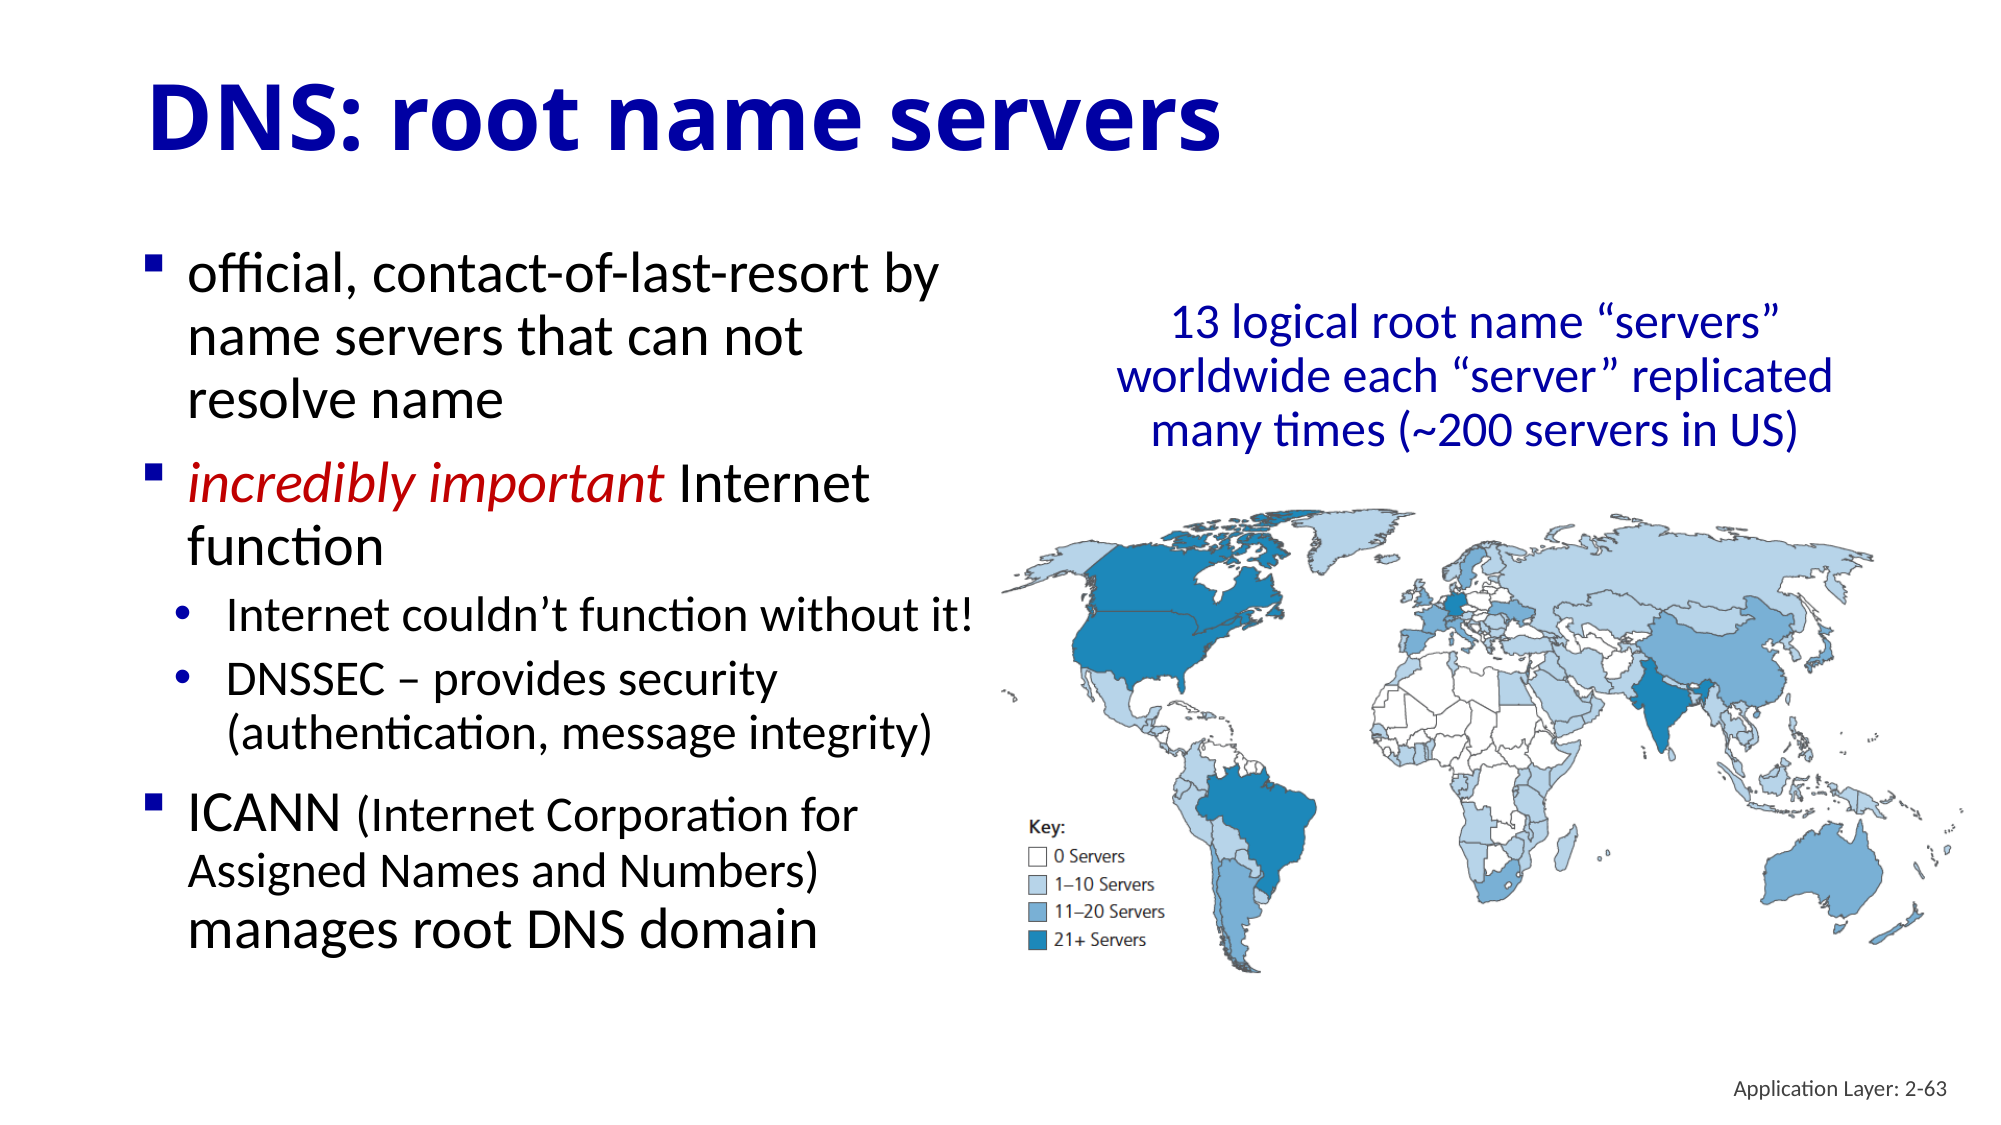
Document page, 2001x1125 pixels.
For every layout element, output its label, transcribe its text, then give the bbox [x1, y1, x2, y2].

text_box 13 logical root name “servers” worldwide each “server” replicated many times (~200 servers in US) [1053, 287, 1898, 466]
text_box DNS: root name servers [131, 47, 1856, 194]
text_box Application Layer: 2-<number> [1512, 1056, 1963, 1117]
picture [972, 468, 2000, 994]
text_box official, contact-of-last-resort by name servers that can not resolve name incredibly important Internet function Internet couldn’t function without it! DNSSEC – provides security (authentication, message integrity) ICANN (Internet Corporation for Assigned Names and Numbers) manages root DNS domain [106, 234, 1000, 638]
